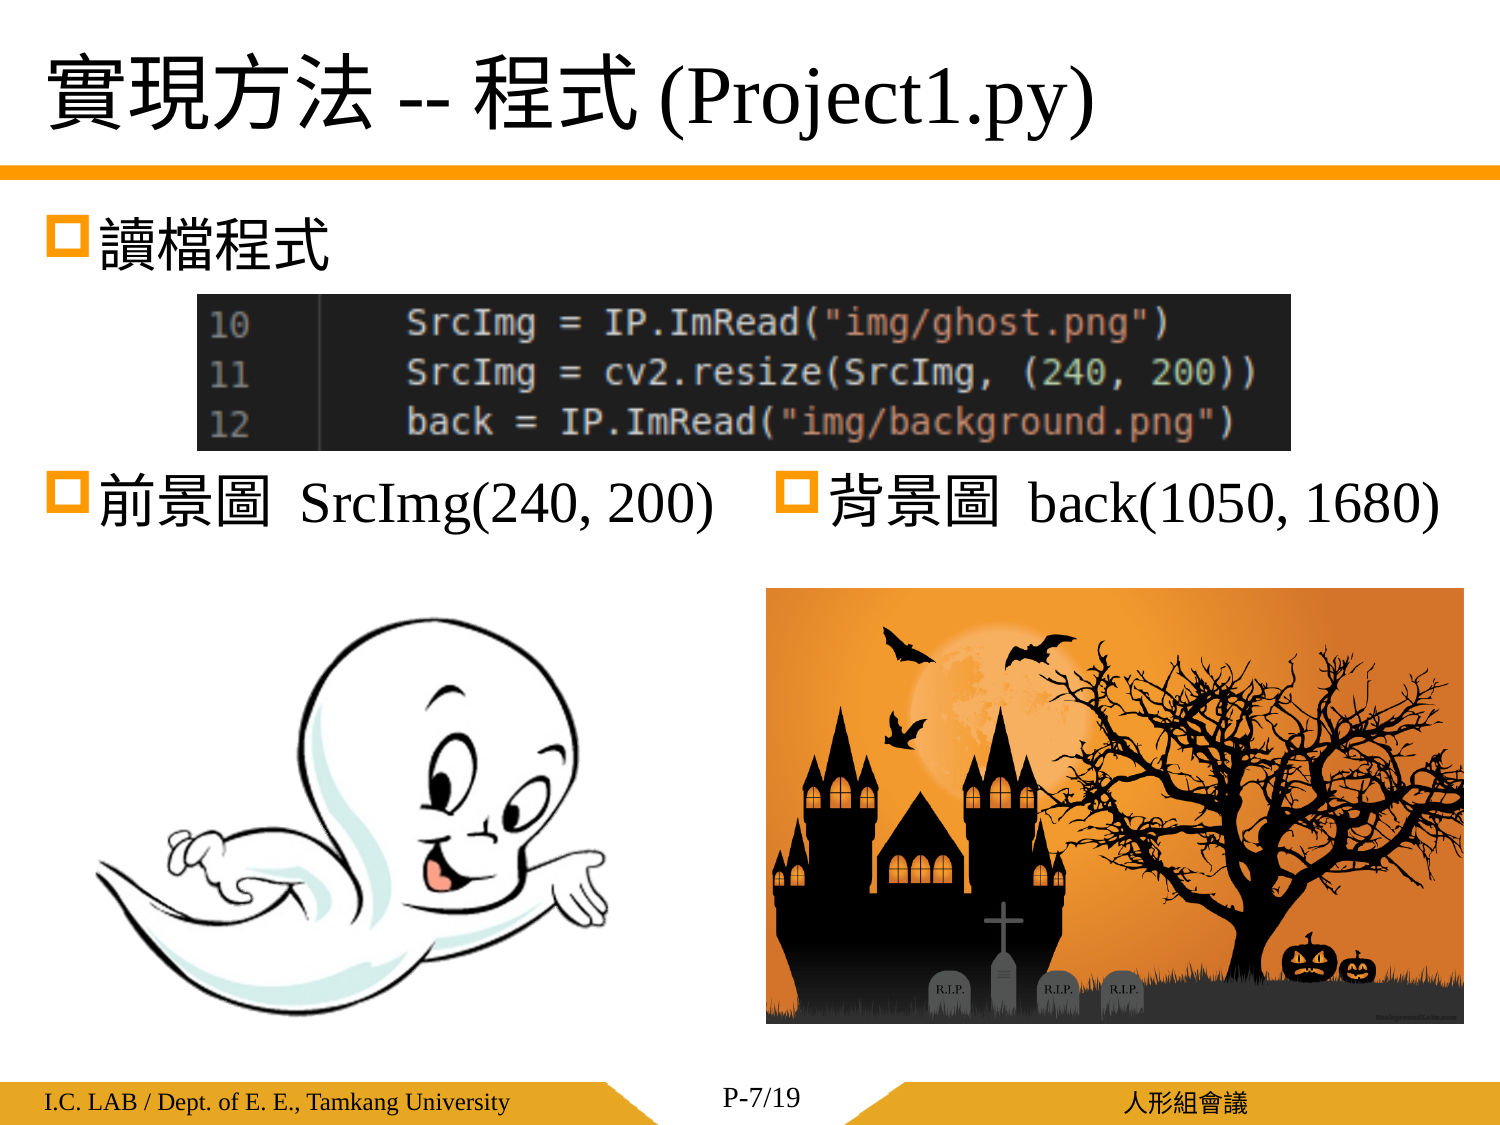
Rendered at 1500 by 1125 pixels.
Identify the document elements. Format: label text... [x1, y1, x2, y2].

slide_number P-7/19 [603, 1060, 817, 1125]
text_box 實現方法--程式(Project1.py) [29, 19, 1459, 161]
picture [0, 1082, 603, 1125]
text_box 背景圖 back(1050, 1680) [754, 457, 1476, 1074]
picture [86, 599, 632, 1049]
picture [842, 1082, 1500, 1125]
picture [197, 294, 1291, 451]
text_box 讀檔程式 [24, 200, 1472, 458]
text_box 前景圖 SrcImg(240, 200) [24, 458, 754, 1074]
picture [766, 588, 1464, 1025]
